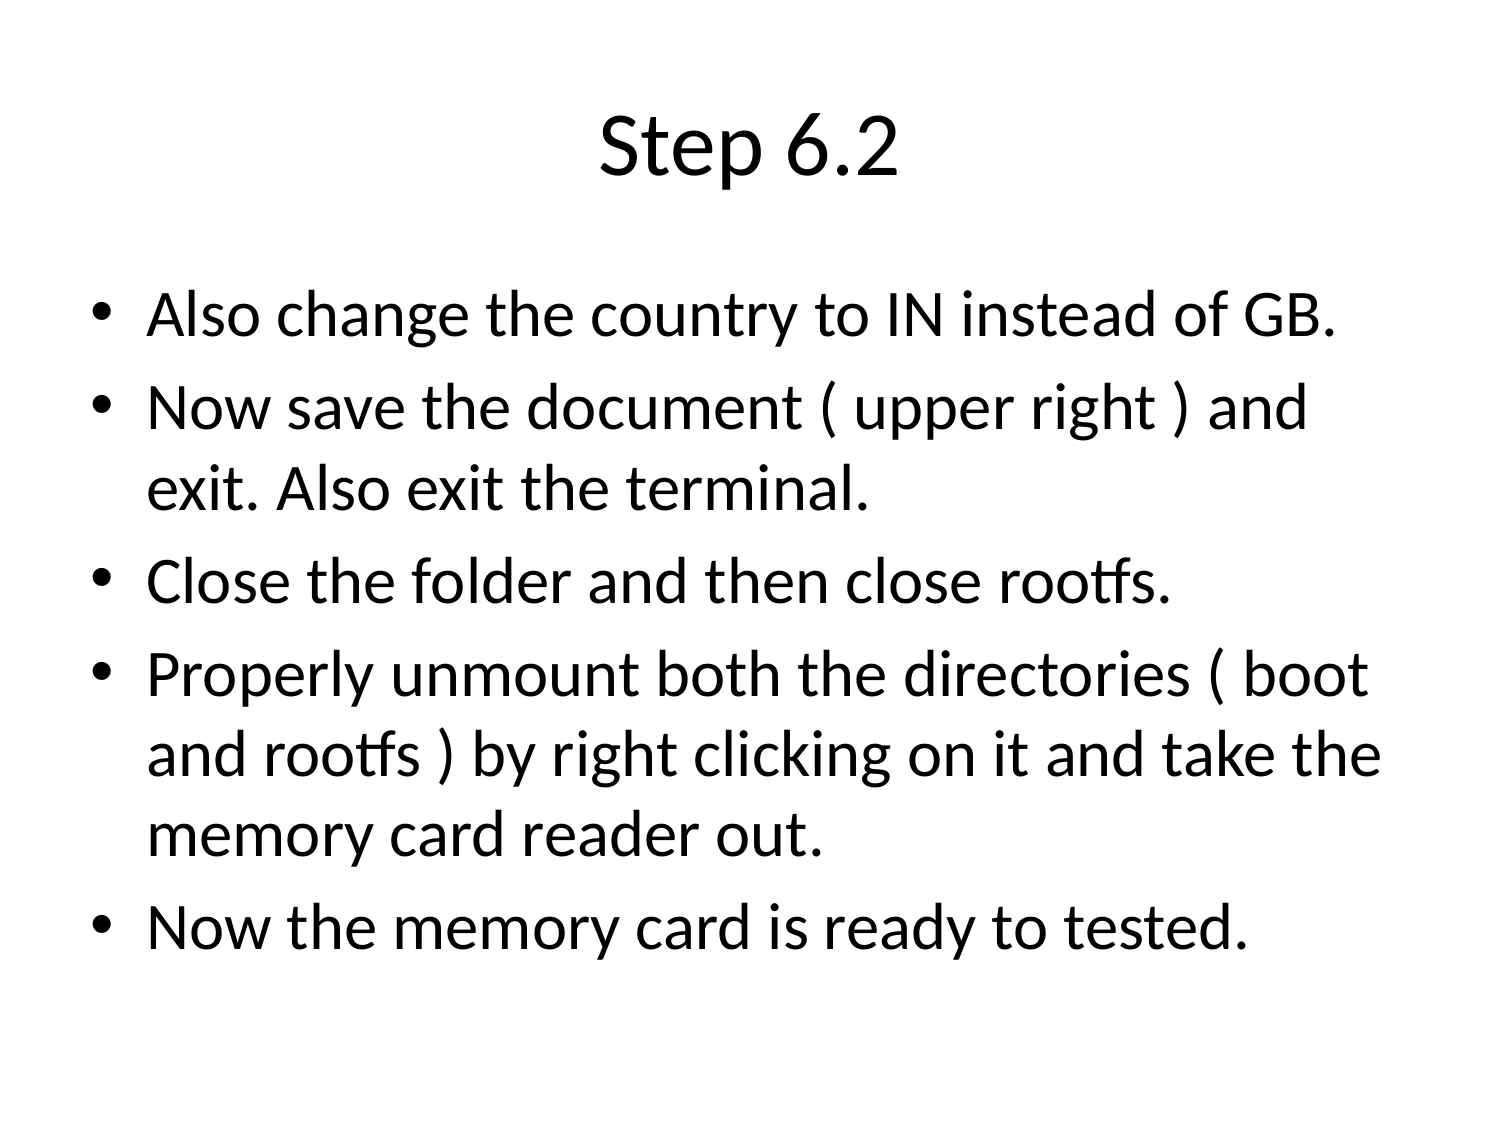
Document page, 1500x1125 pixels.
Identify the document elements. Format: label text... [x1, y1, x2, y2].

title Step 6.2 [75, 45, 1425, 233]
list Also change the country to IN instead of GB. Now save the document ( upper right ) and exit. Also exit the terminal. Close the folder and then close rootfs. Properly unmount both the directories ( boot and rootfs ) by right clicking on it and take the memory card reader out. Now the memory card is ready to tested. [75, 262, 1425, 1005]
